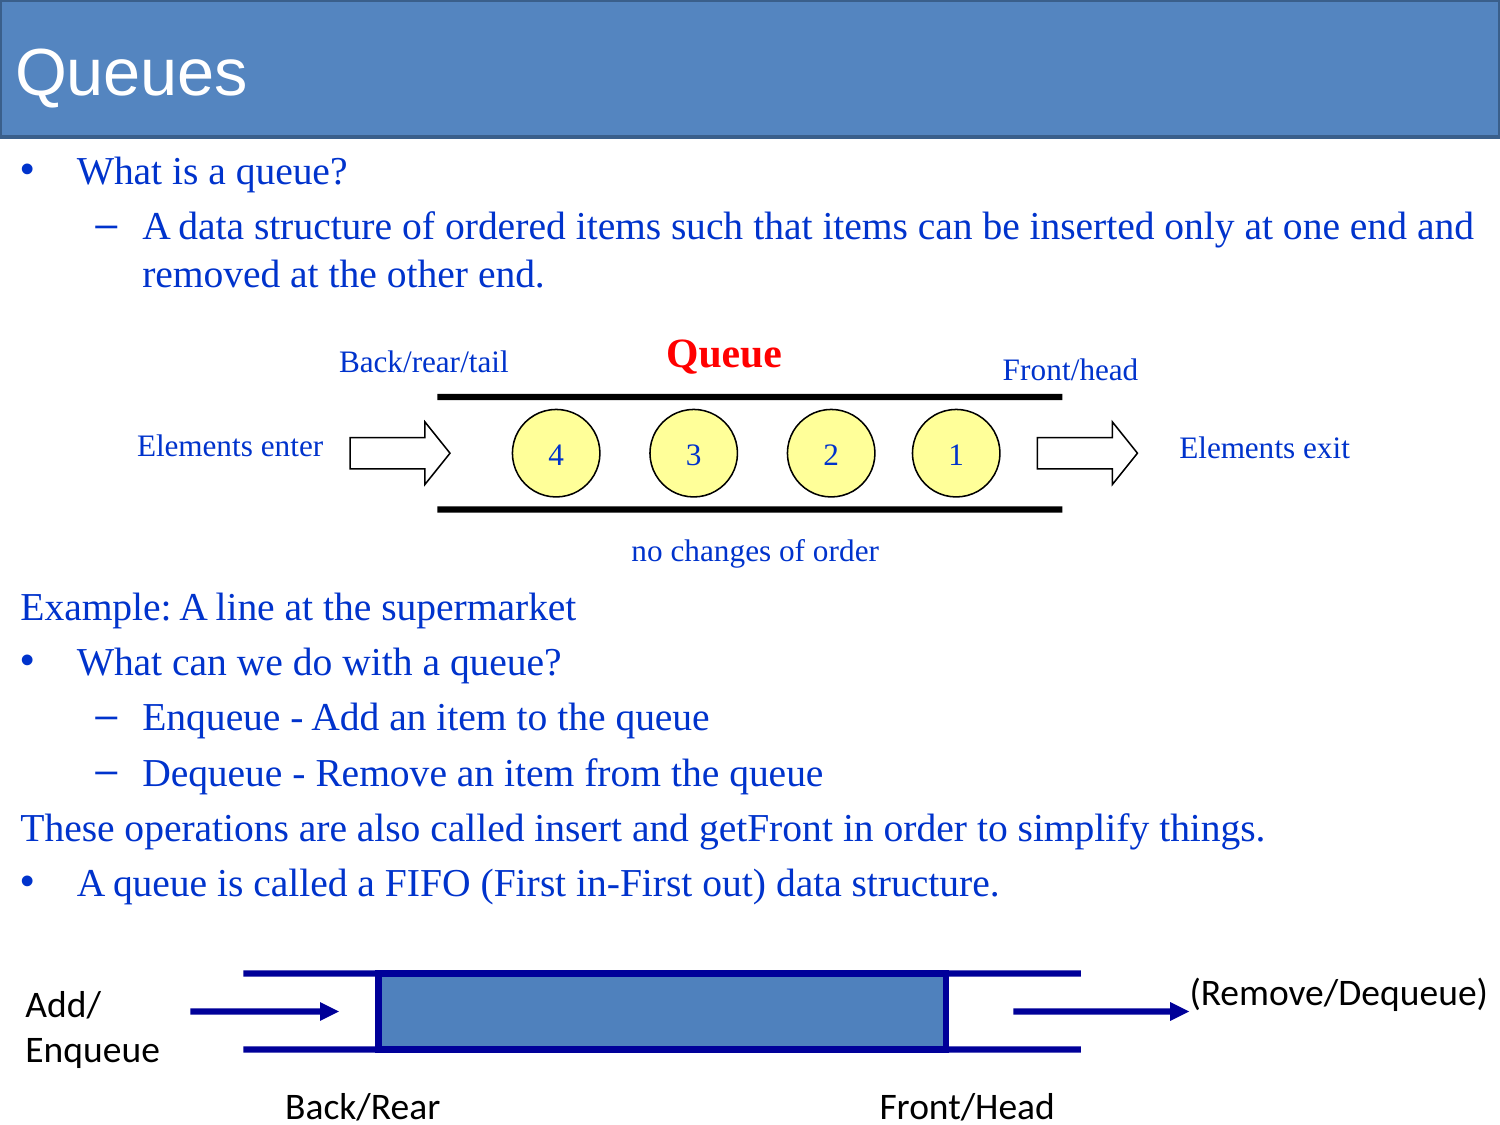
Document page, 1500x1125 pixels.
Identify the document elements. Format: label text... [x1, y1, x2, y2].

text_box no changes of order [616, 523, 895, 576]
text_box Front/head [987, 341, 1154, 394]
text_box Elements enter [119, 418, 341, 471]
text_box [350, 421, 451, 485]
list What is a queue? A data structure of ordered items such that items can be inserted only at one end and removed at the other end. Example: A line at the supermarket What can we do with a queue? Enqueue - Add an item to the queue Dequeue - Remove an item from the queue These operations are also called insert and getFront in order to simplify things. A queue is called a FIFO (First in-First out) data structure. [5, 137, 1500, 966]
text_box Back/rear/tail [324, 333, 525, 386]
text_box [10, 960, 1500, 1125]
text_box 3 [649, 409, 738, 497]
text_box Queue [651, 318, 797, 384]
text_box 4 [512, 409, 600, 497]
text_box [1037, 421, 1122, 485]
text_box 1 [912, 409, 1000, 497]
title Queues [0, 0, 1500, 138]
text_box 2 [787, 409, 875, 497]
text_box Elements exit [1116, 420, 1414, 473]
